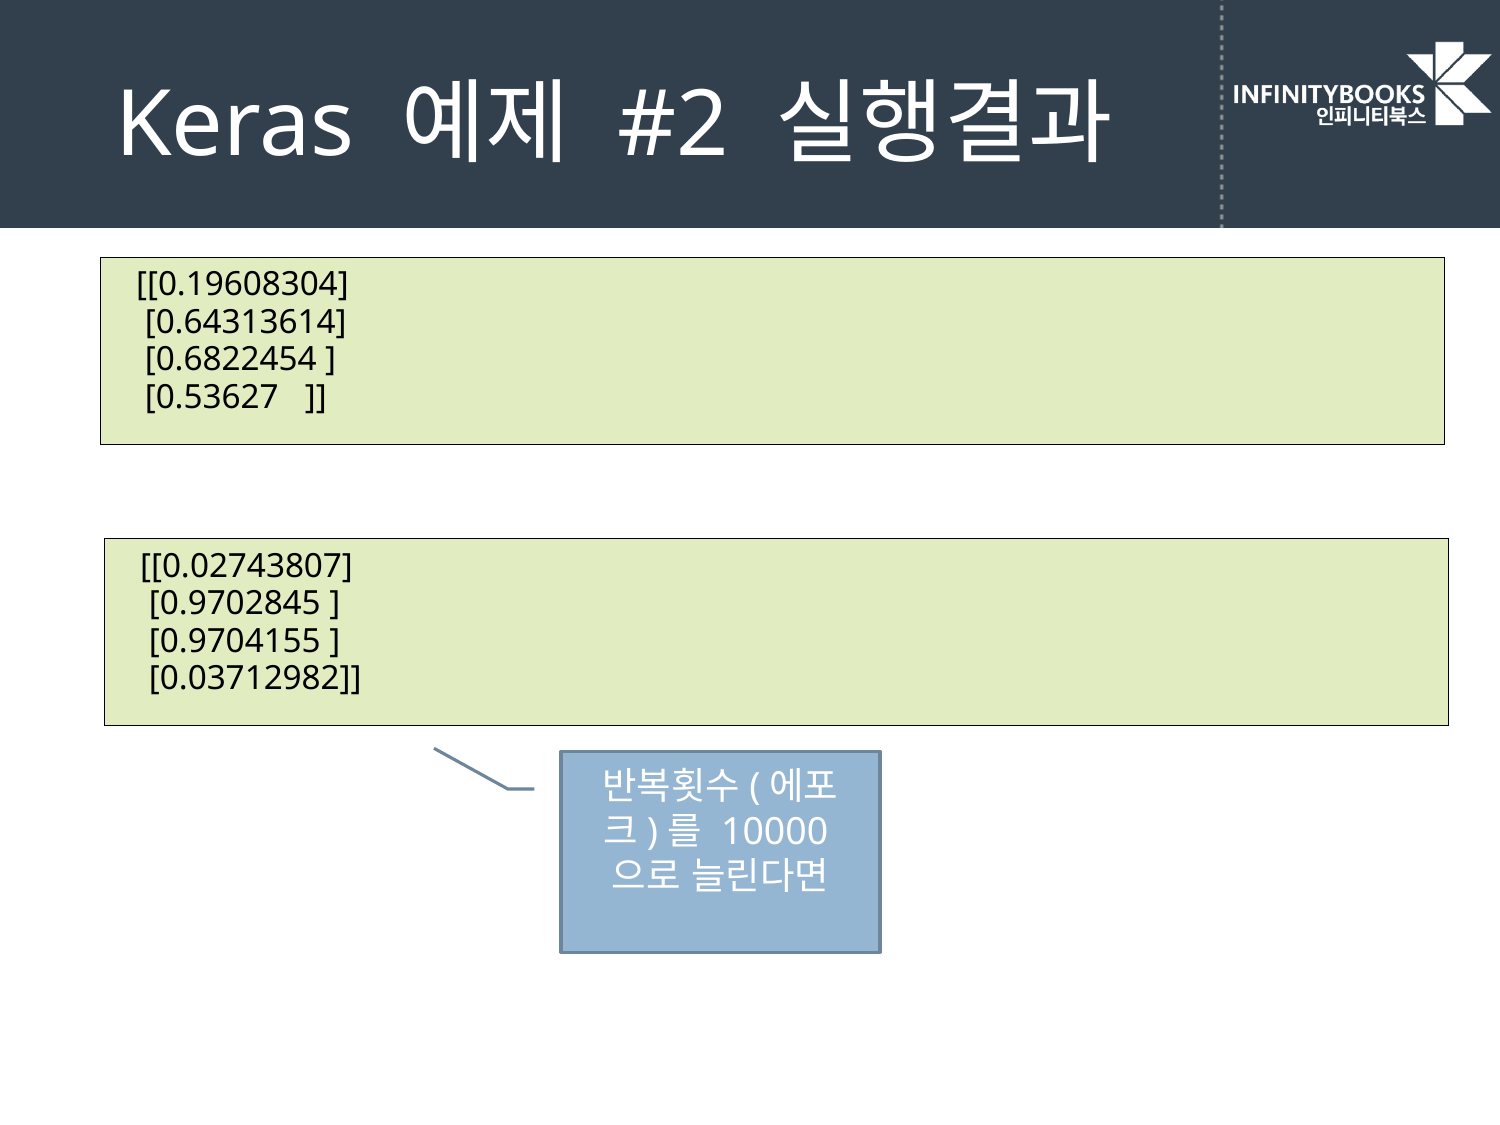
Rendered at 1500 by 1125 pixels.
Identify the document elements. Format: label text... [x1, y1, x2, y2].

text_box 반복횟수(에포크)를 10000으로 늘린다면 [559, 750, 882, 954]
text_box 반복횟수(에포크)를 10000으로 늘린다면 [433, 746, 535, 791]
title Keras 예제 #2 실행결과 [100, 37, 1438, 200]
text_box [[0.02743807] [0.9702845 ] [0.9704155 ] [0.03712982]] [104, 538, 1449, 726]
picture [0, 0, 1500, 228]
text_box [[0.19608304] [0.64313614] [0.6822454 ] [0.53627 ]] [100, 257, 1445, 445]
